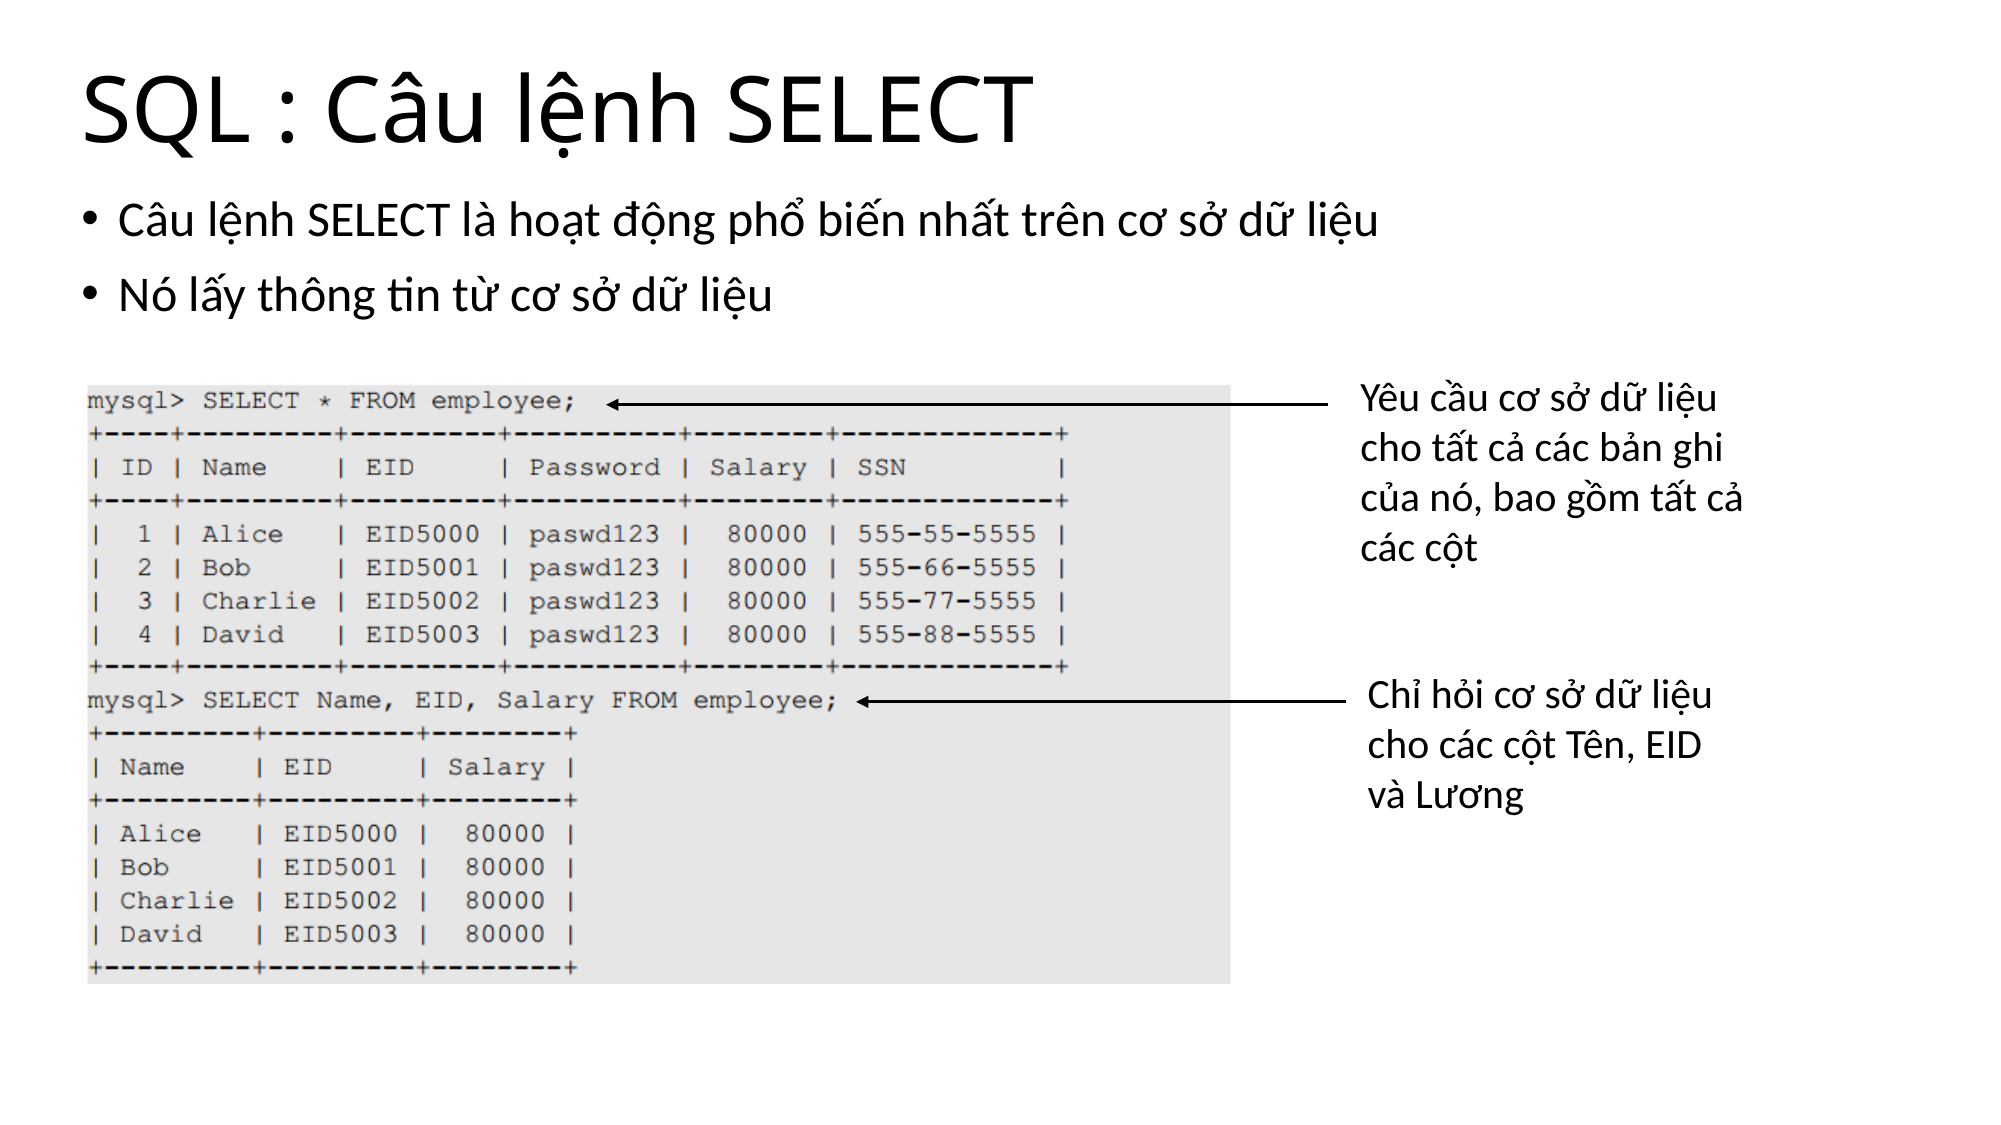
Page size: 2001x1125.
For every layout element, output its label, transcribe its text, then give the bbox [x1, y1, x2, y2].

list Câu lệnh SELECT là hoạt động phổ biến nhất trên cơ sở dữ liệu Nó lấy thông tin từ cơ sở dữ liệu [66, 185, 1863, 1100]
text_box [84, 362, 1794, 984]
title SQL : Câu lệnh SELECT [66, 4, 1863, 185]
